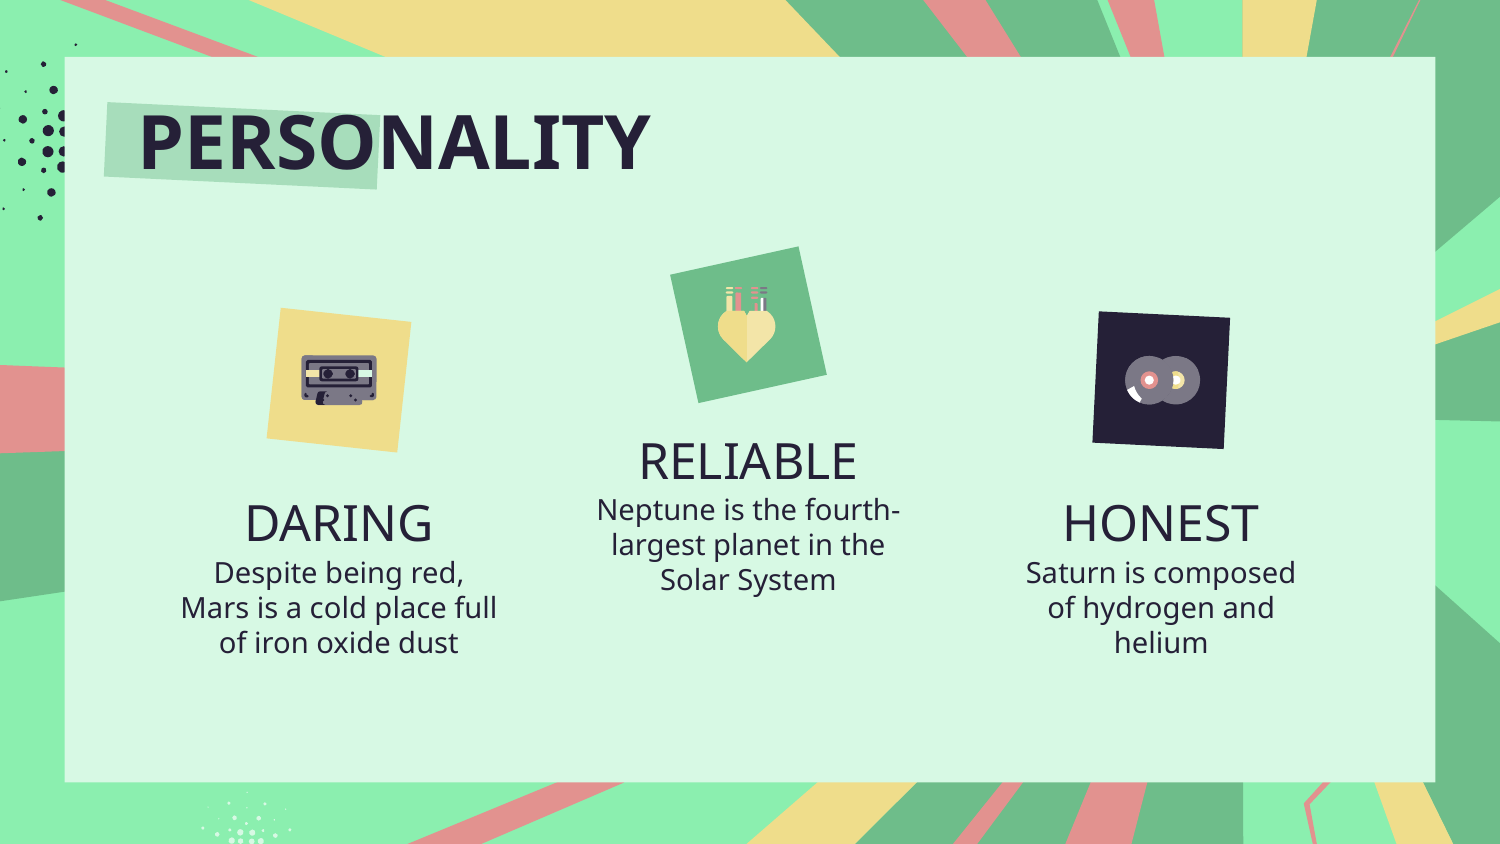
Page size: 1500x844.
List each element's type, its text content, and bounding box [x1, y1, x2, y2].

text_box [301, 355, 377, 406]
subtitle Despite being red, Mars is a cold place full of iron oxide dust [161, 539, 517, 628]
subtitle Saturn is composed of hydrogen and helium [1006, 539, 1317, 628]
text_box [714, 286, 778, 363]
text_box [670, 246, 827, 404]
subtitle HONEST [1003, 478, 1320, 567]
subtitle DARING [180, 478, 498, 539]
text_box [1092, 311, 1231, 450]
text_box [1122, 355, 1204, 405]
text_box [103, 102, 123, 178]
title PERSONALITY [123, 79, 1010, 204]
subtitle RELIABLE [590, 415, 907, 476]
text_box [266, 307, 412, 453]
subtitle Neptune is the fourth-largest planet in the Solar System [574, 476, 923, 565]
